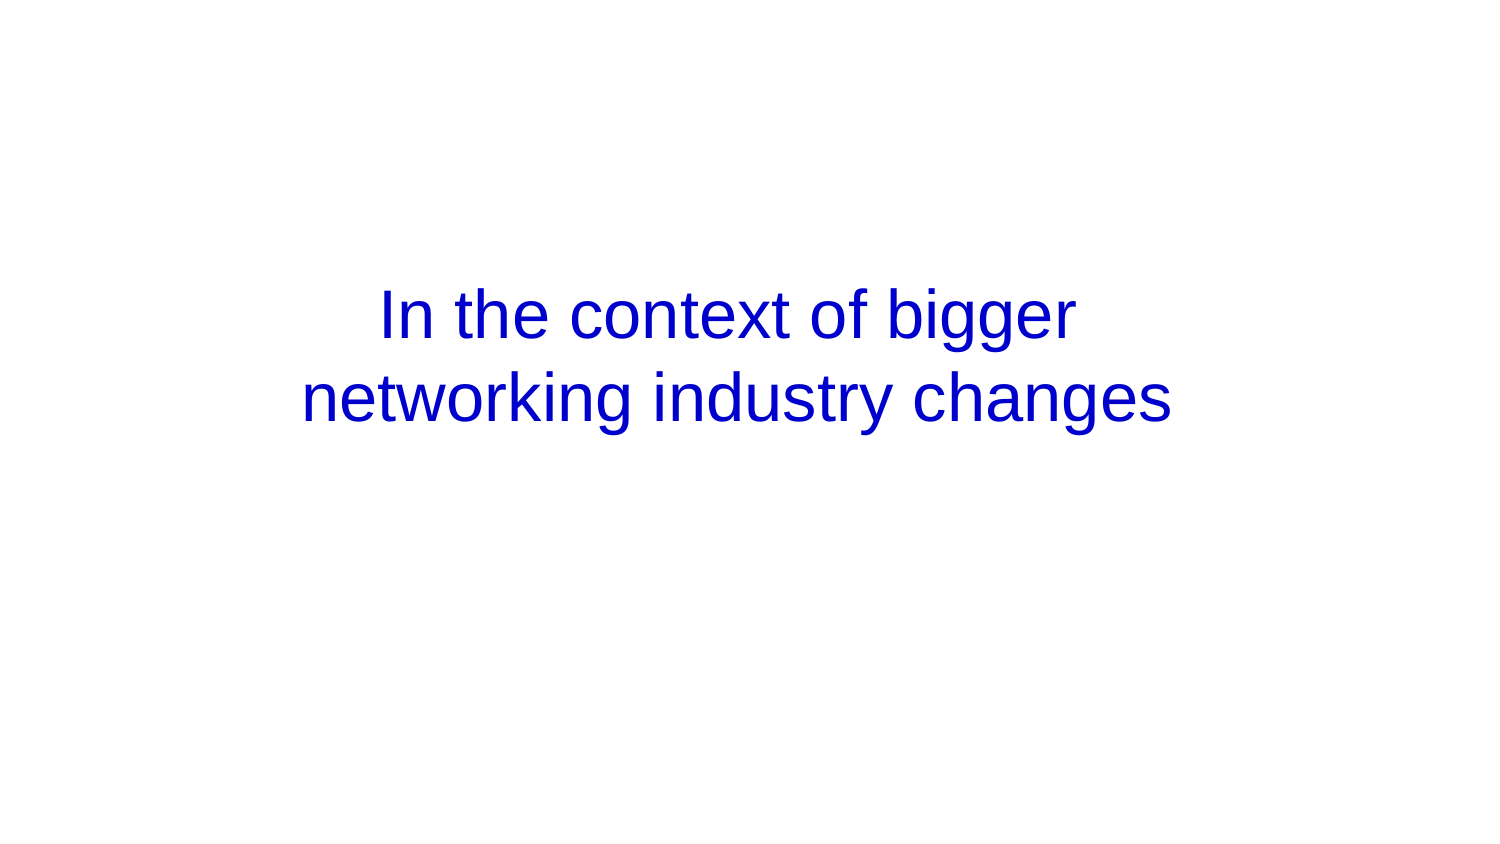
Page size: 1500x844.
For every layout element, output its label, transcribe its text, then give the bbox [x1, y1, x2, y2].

title In the context of bigger networking industry changes [62, 262, 1413, 443]
